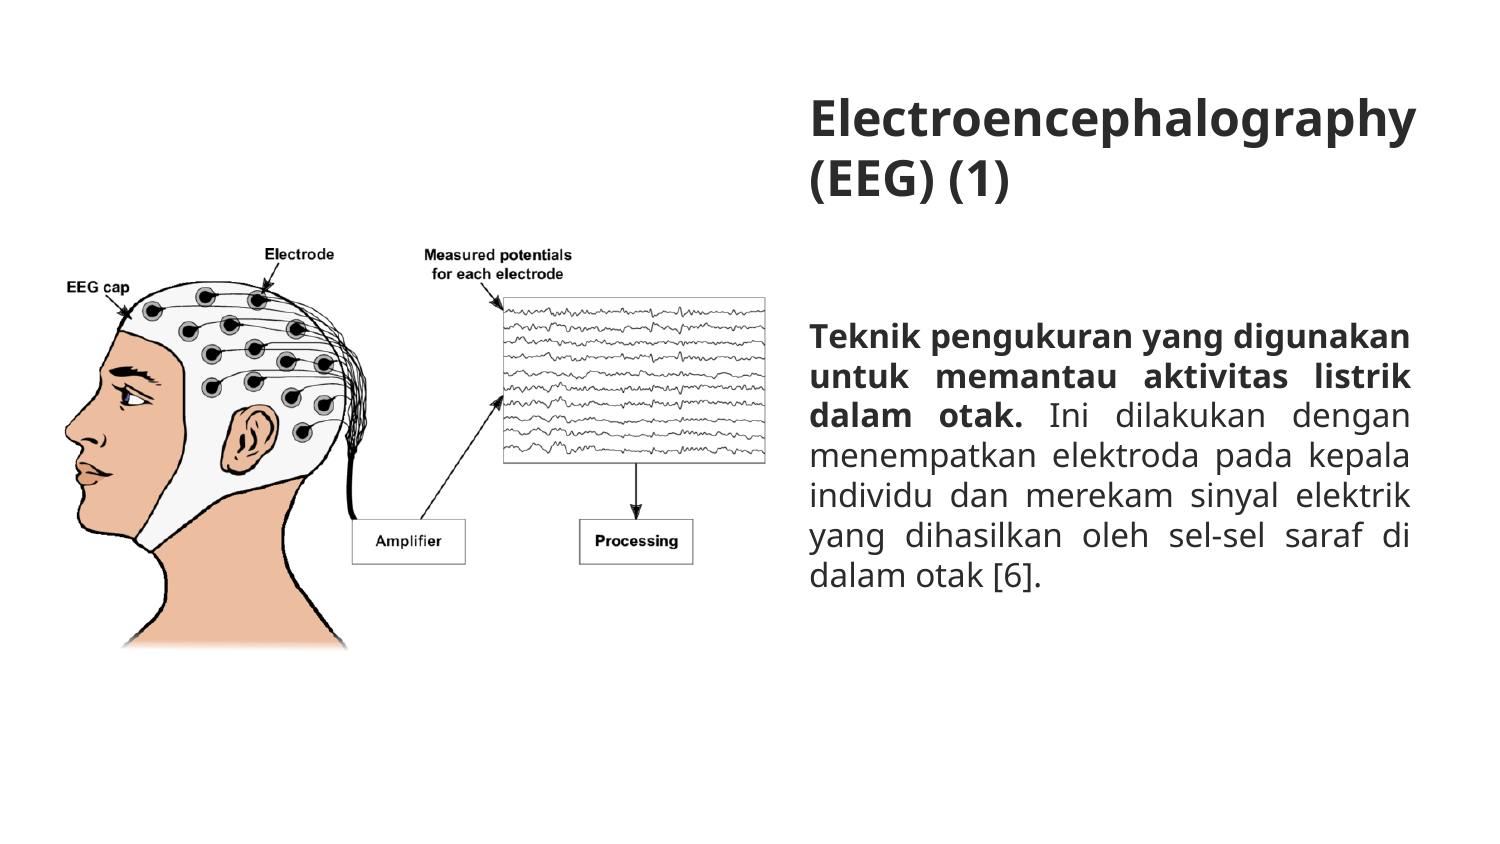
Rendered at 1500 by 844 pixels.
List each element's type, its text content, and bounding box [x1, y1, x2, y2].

title Electroencephalography (EEG) (1) [794, 95, 1480, 222]
picture [61, 248, 766, 657]
list Teknik pengukuran yang digunakan untuk memantau aktivitas listrik dalam otak. Ini dilakukan dengan menempatkan elektroda pada kepala individu dan merekam sinyal elektrik yang dihasilkan oleh sel-sel saraf di dalam otak [6]. [794, 299, 1427, 575]
